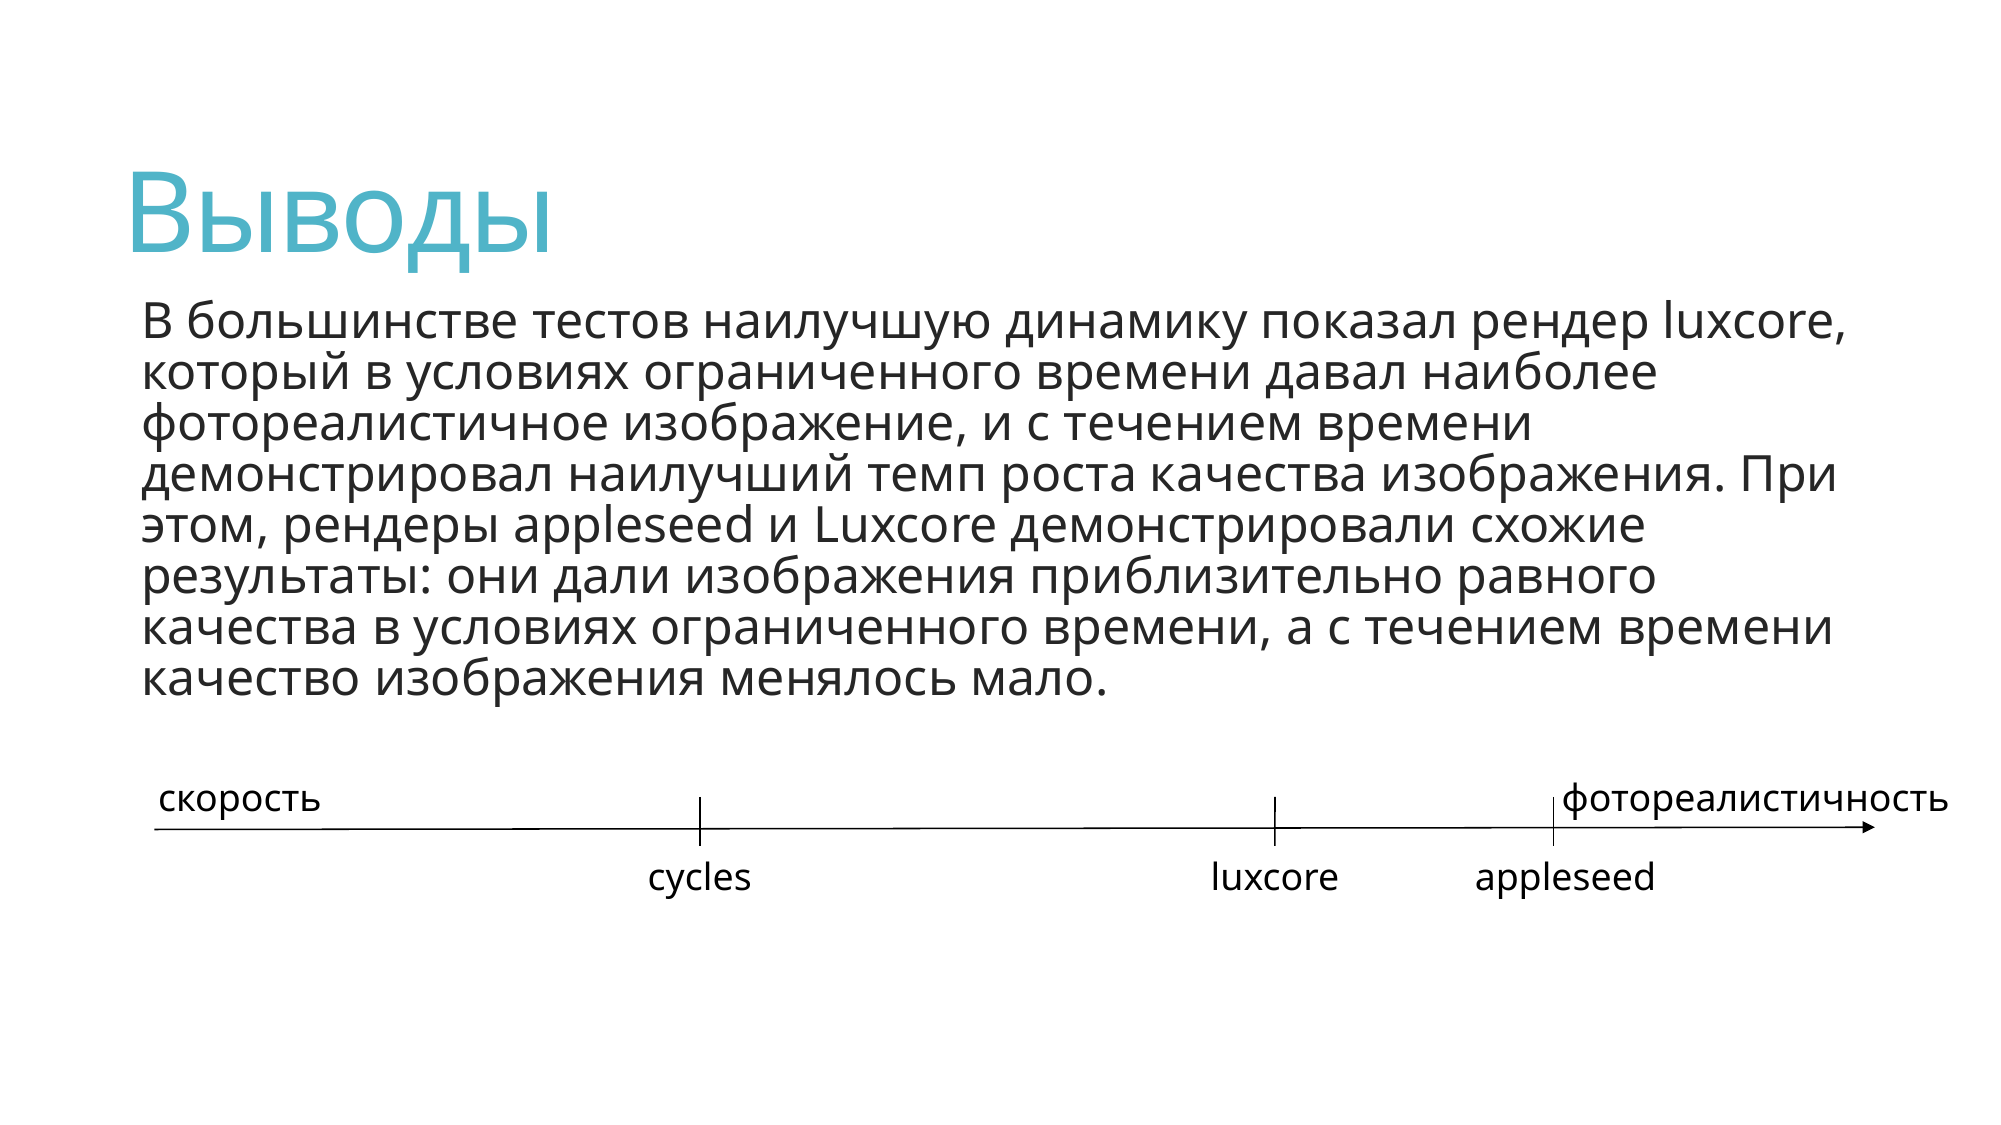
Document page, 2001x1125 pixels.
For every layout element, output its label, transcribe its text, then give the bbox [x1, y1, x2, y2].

text_box appleseed [1460, 845, 1672, 906]
title Выводы [107, 81, 1875, 354]
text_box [154, 826, 699, 830]
text_box cycles [632, 845, 767, 906]
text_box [1276, 826, 1553, 830]
text_box luxcore [1195, 845, 1355, 906]
text_box фотореалистичность [1546, 766, 1965, 827]
list В большинстве тестов наилучшую динамику показал рендер luxcore, который в условиях ограниченного времени давал наиболее фотореалистичное изображение, и с течением времени демонстрировал наилучший темп роста качества изображения. При этом, рендеры appleseed и Luxcore демонстрировали схожие результаты: они дали изображения приблизительно равного качества в условиях ограниченного времени, а с течением времени качество изображения менялось мало. [110, 290, 1875, 698]
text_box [1554, 826, 1876, 830]
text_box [701, 826, 1274, 830]
text_box скорость [143, 766, 337, 827]
